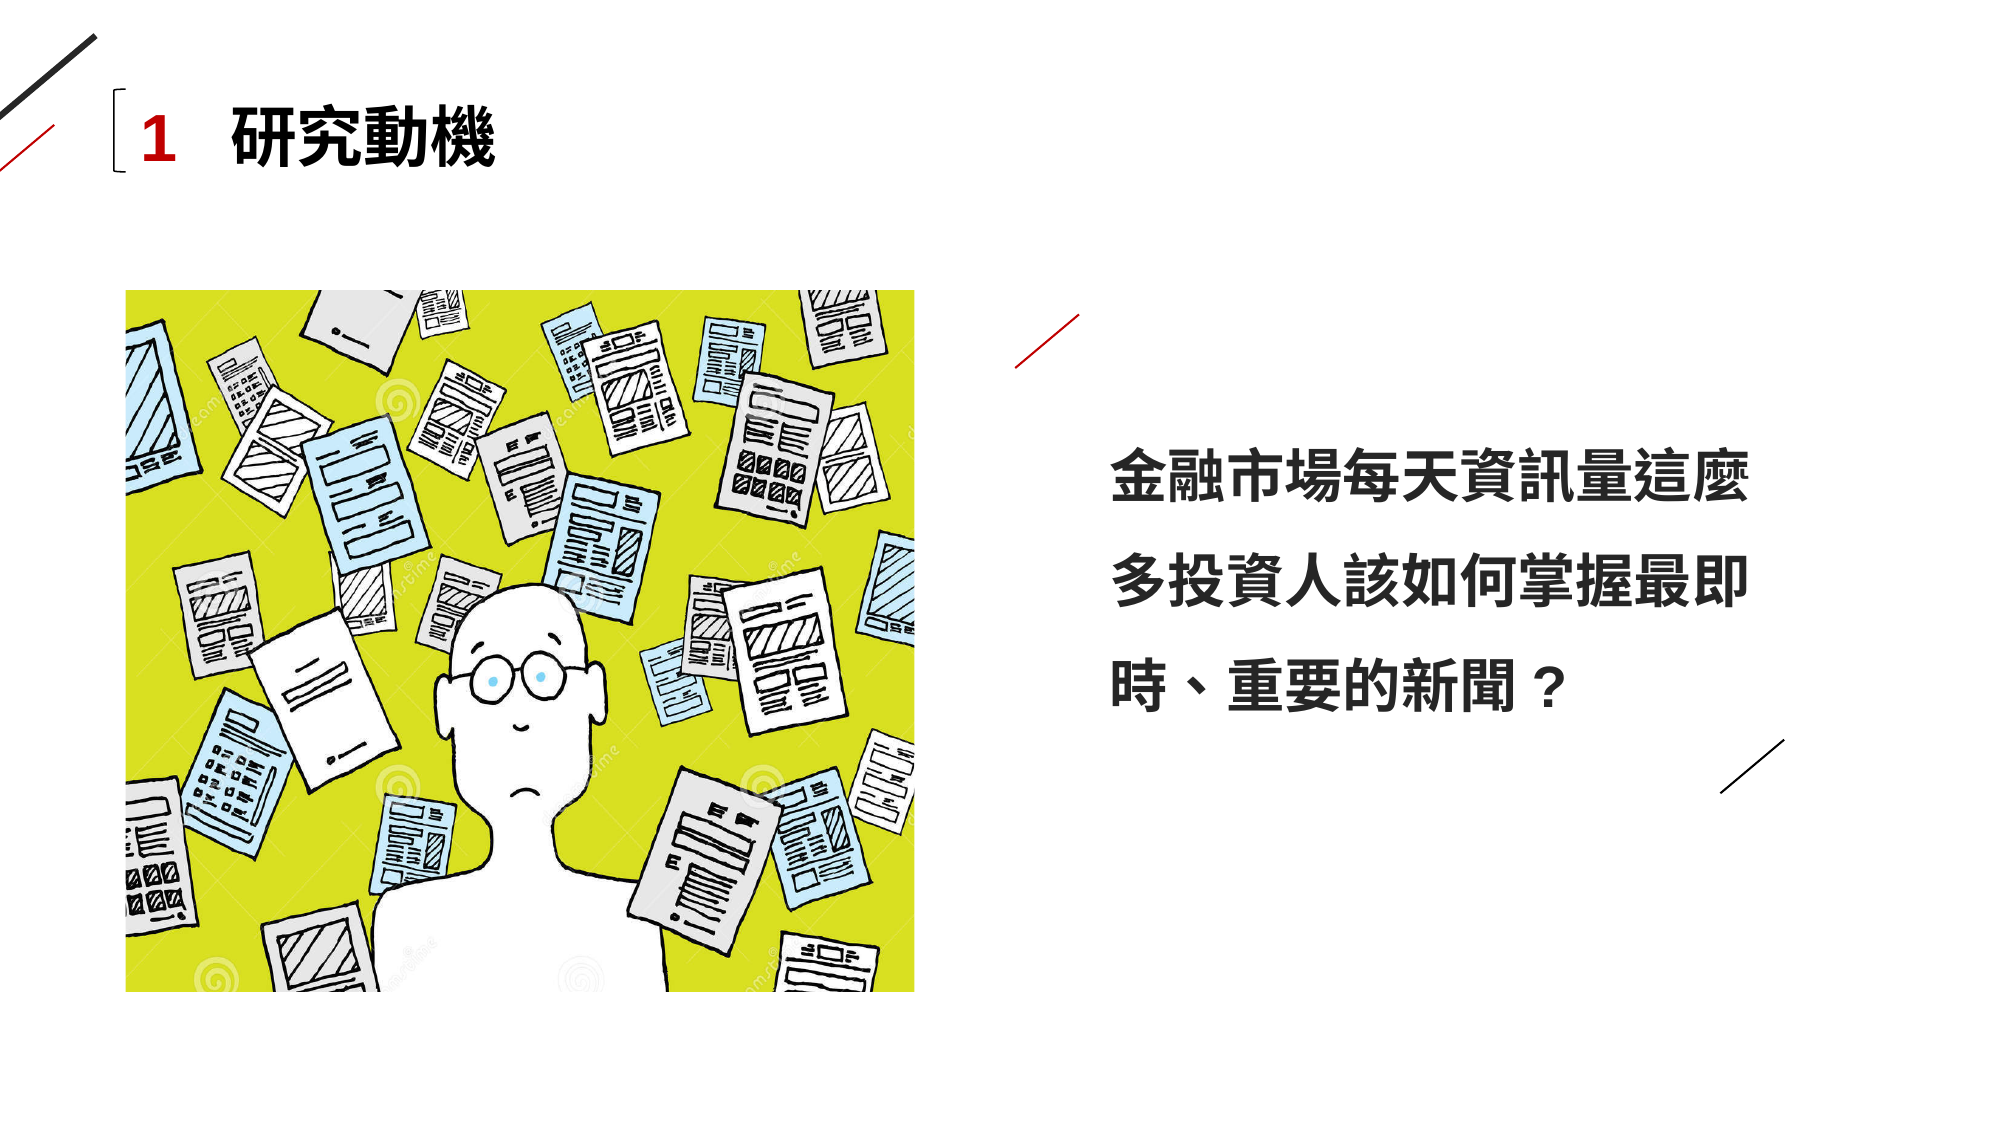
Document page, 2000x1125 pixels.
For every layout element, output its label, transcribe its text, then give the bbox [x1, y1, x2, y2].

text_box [1720, 739, 1785, 794]
text_box [113, 88, 126, 173]
text_box 金融市場每天資訊量這麼多投資人該如何掌握最即時、重要的新聞? [1076, 397, 1814, 727]
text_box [0, 35, 96, 144]
text_box 1 研究動機 [125, 87, 512, 182]
picture [125, 290, 915, 992]
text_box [0, 124, 55, 179]
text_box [1014, 314, 1080, 369]
